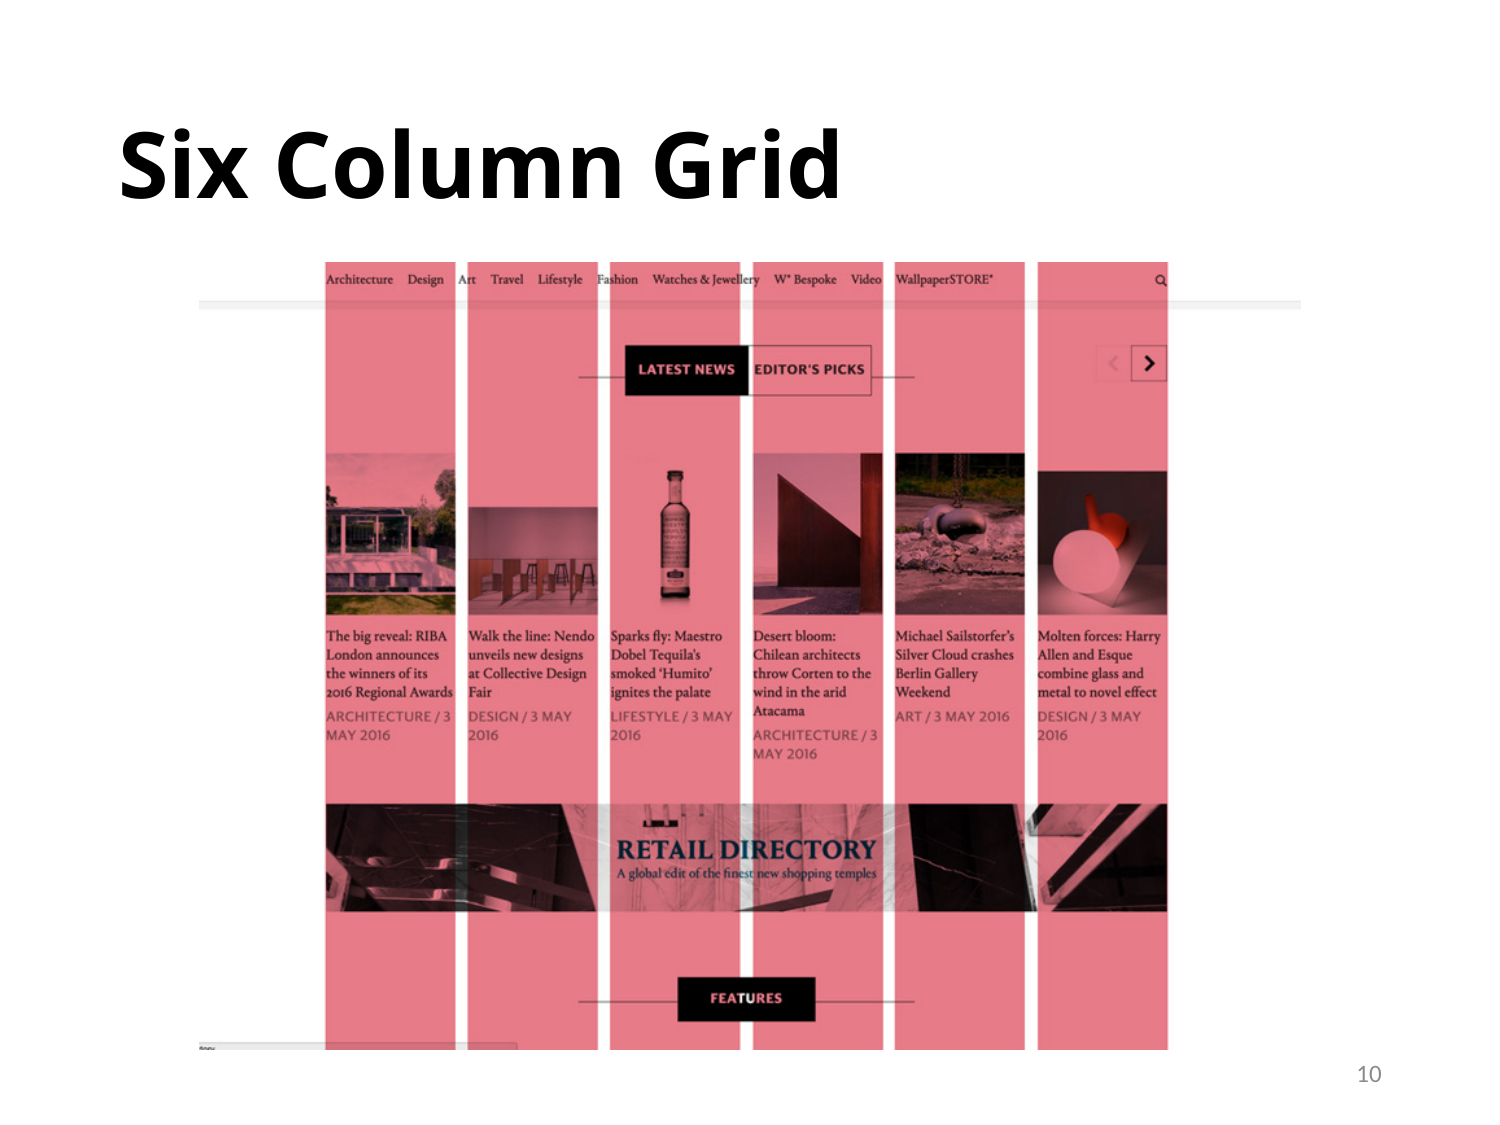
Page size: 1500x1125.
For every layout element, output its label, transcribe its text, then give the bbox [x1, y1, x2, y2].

picture [199, 262, 1301, 1050]
title Six Column Grid [103, 59, 1397, 278]
slide_number 10 [1059, 1042, 1397, 1103]
